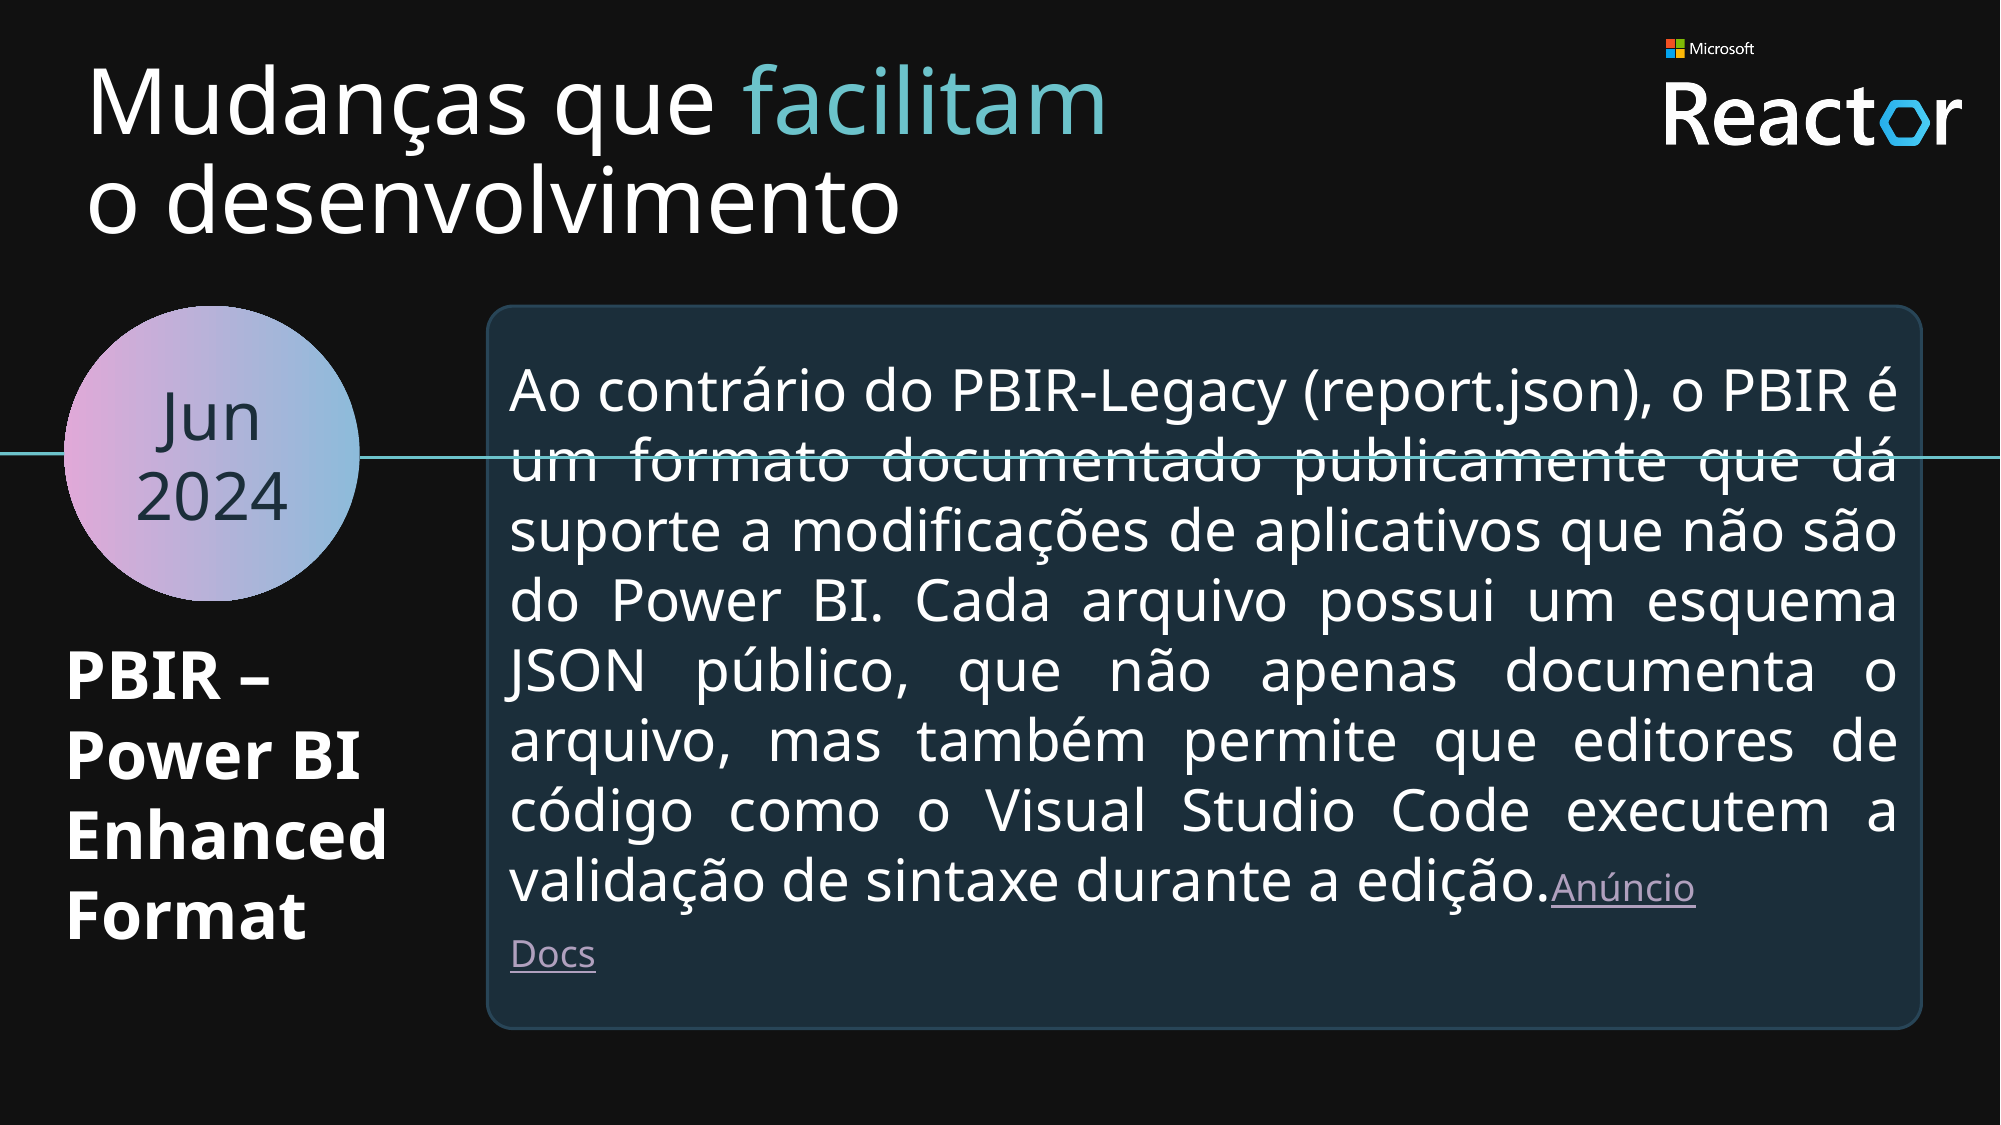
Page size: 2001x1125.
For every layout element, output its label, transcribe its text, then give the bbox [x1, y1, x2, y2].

text_box Mudanças que facilitam o desenvolvimento [70, 48, 1185, 266]
text_box Ao contrário do PBIR-Legacy (report.json), o PBIR é um formato documentado publicamente que dá suporte a modificações de aplicativos que não são do Power BI. Cada arquivo possui um esquema JSON público, que não apenas documenta o arquivo, mas também permite que editores de código como o Visual Studio Code executem a validação de sintaxe durante a edição.Anúncio Docs [485, 304, 1923, 456]
text_box Jun 2024 [62, 304, 362, 603]
text_box Ao contrário do PBIR-Legacy (report.json), o PBIR é um formato documentado publicamente que dá suporte a modificações de aplicativos que não são do Power BI. Cada arquivo possui um esquema JSON público, que não apenas documenta o arquivo, mas também permite que editores de código como o Visual Studio Code executem a validação de sintaxe durante a edição.Anúncio Docs [485, 459, 1923, 1031]
picture [1665, 39, 1962, 146]
text_box PBIR – Power BI Enhanced Format [30, 608, 457, 977]
